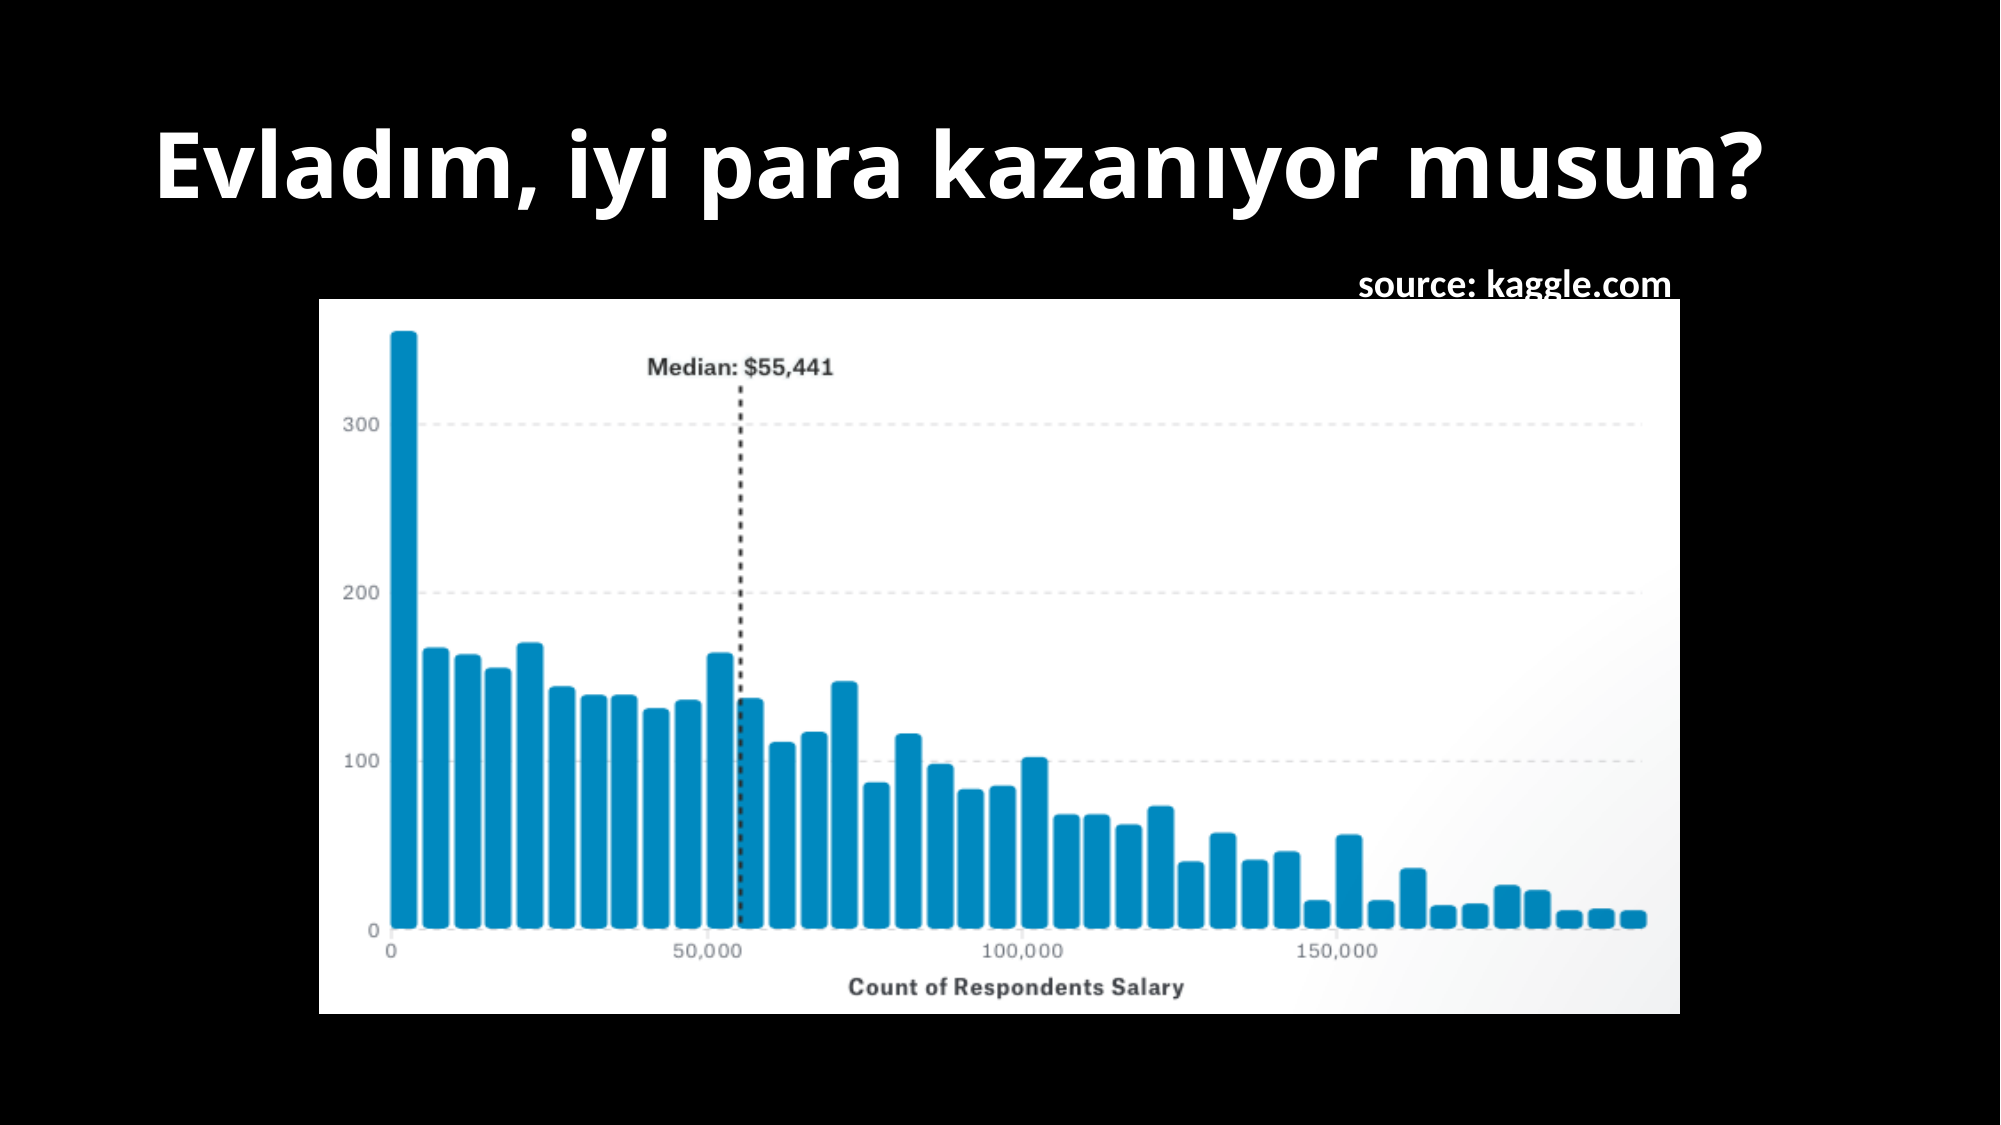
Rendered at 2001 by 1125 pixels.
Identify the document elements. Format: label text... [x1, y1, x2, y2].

title Evladım, iyi para kazanıyor musun? [137, 59, 1863, 278]
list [137, 299, 1863, 1014]
text_box source: kaggle.com [1343, 249, 1785, 299]
